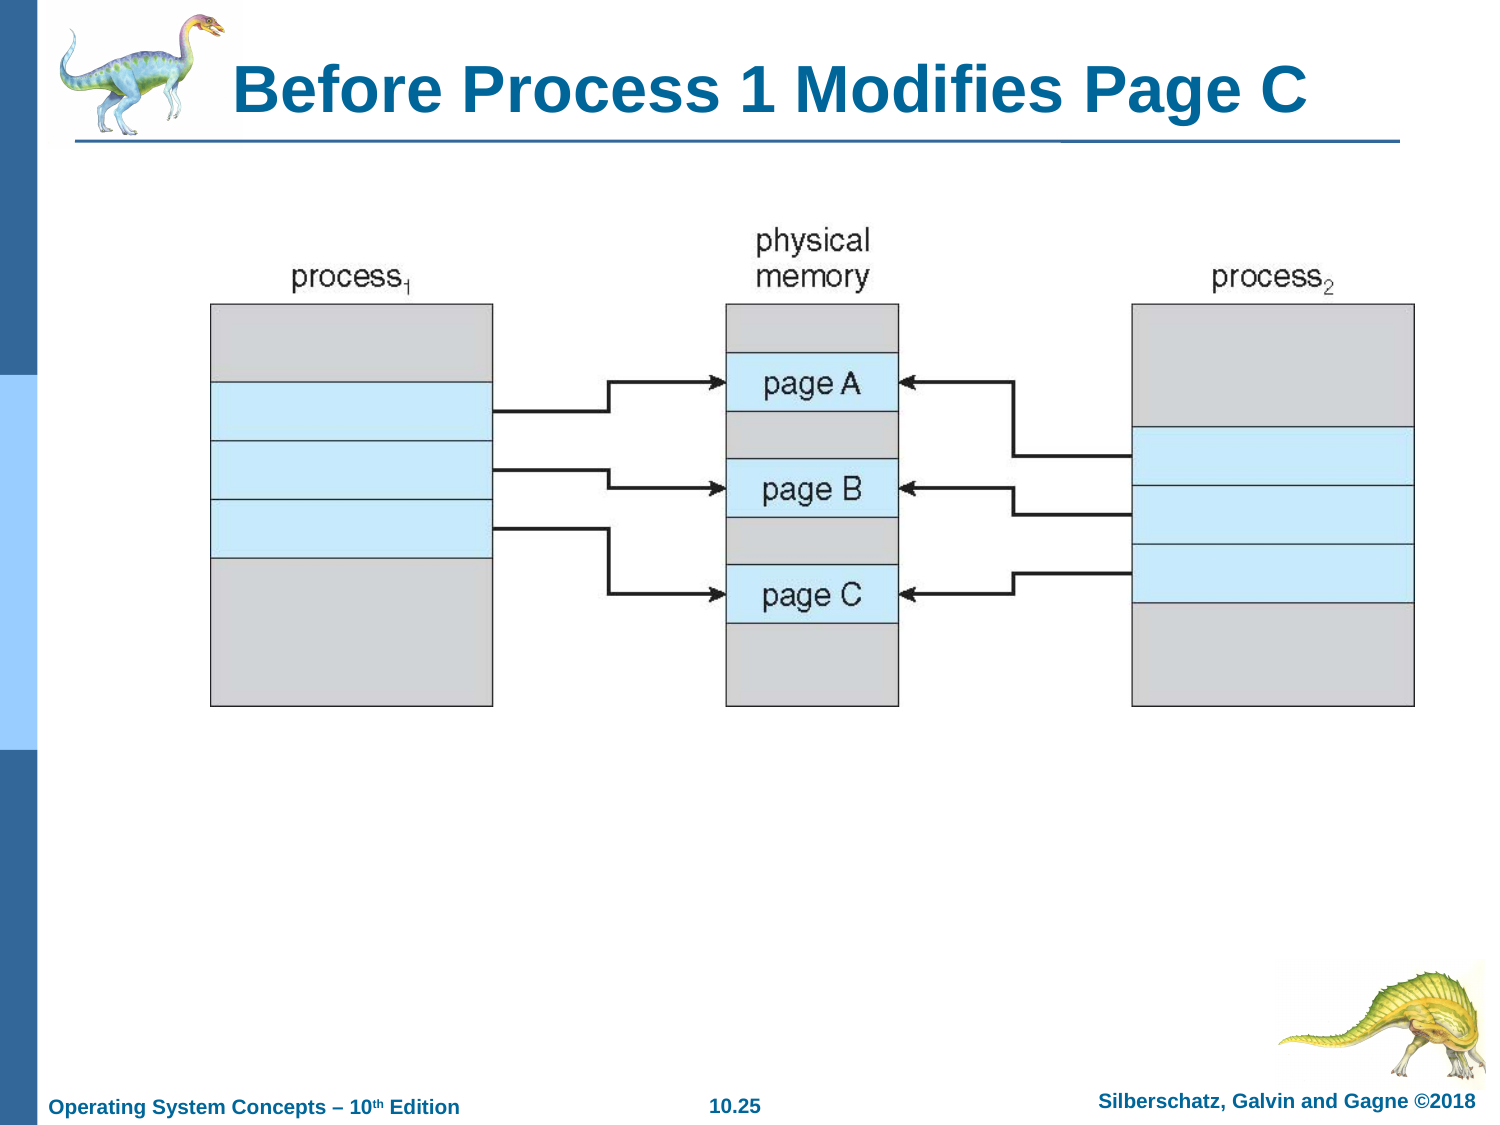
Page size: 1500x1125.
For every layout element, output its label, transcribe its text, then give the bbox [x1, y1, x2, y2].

picture [1275, 959, 1486, 1090]
picture [210, 221, 1415, 707]
title Before Process 1 Modifies Page C [132, 38, 1411, 134]
picture [46, 0, 243, 149]
